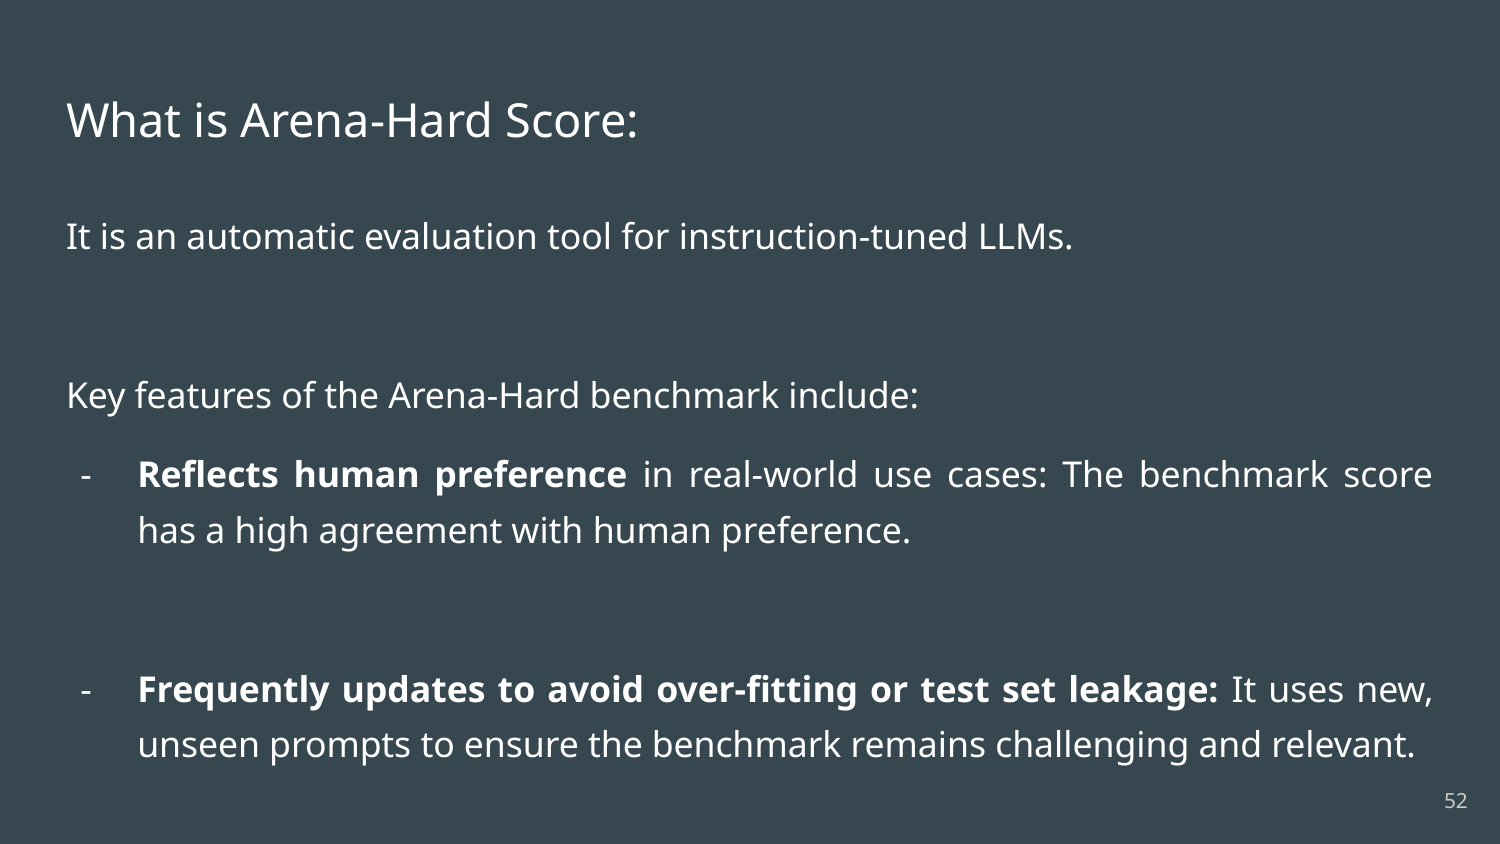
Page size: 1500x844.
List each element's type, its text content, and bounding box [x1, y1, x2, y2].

slide_number ‹#› [1392, 767, 1483, 833]
list It is an automatic evaluation tool for instruction-tuned LLMs. Key features of the Arena-Hard benchmark include: Reflects human preference in real-world use cases: The benchmark score has a high agreement with human preference. Frequently updates to avoid over-fitting or test set leakage: It uses new, unseen prompts to ensure the benchmark remains challenging and relevant. [51, 189, 1449, 797]
title What is Arena-Hard Score: [51, 72, 1449, 167]
